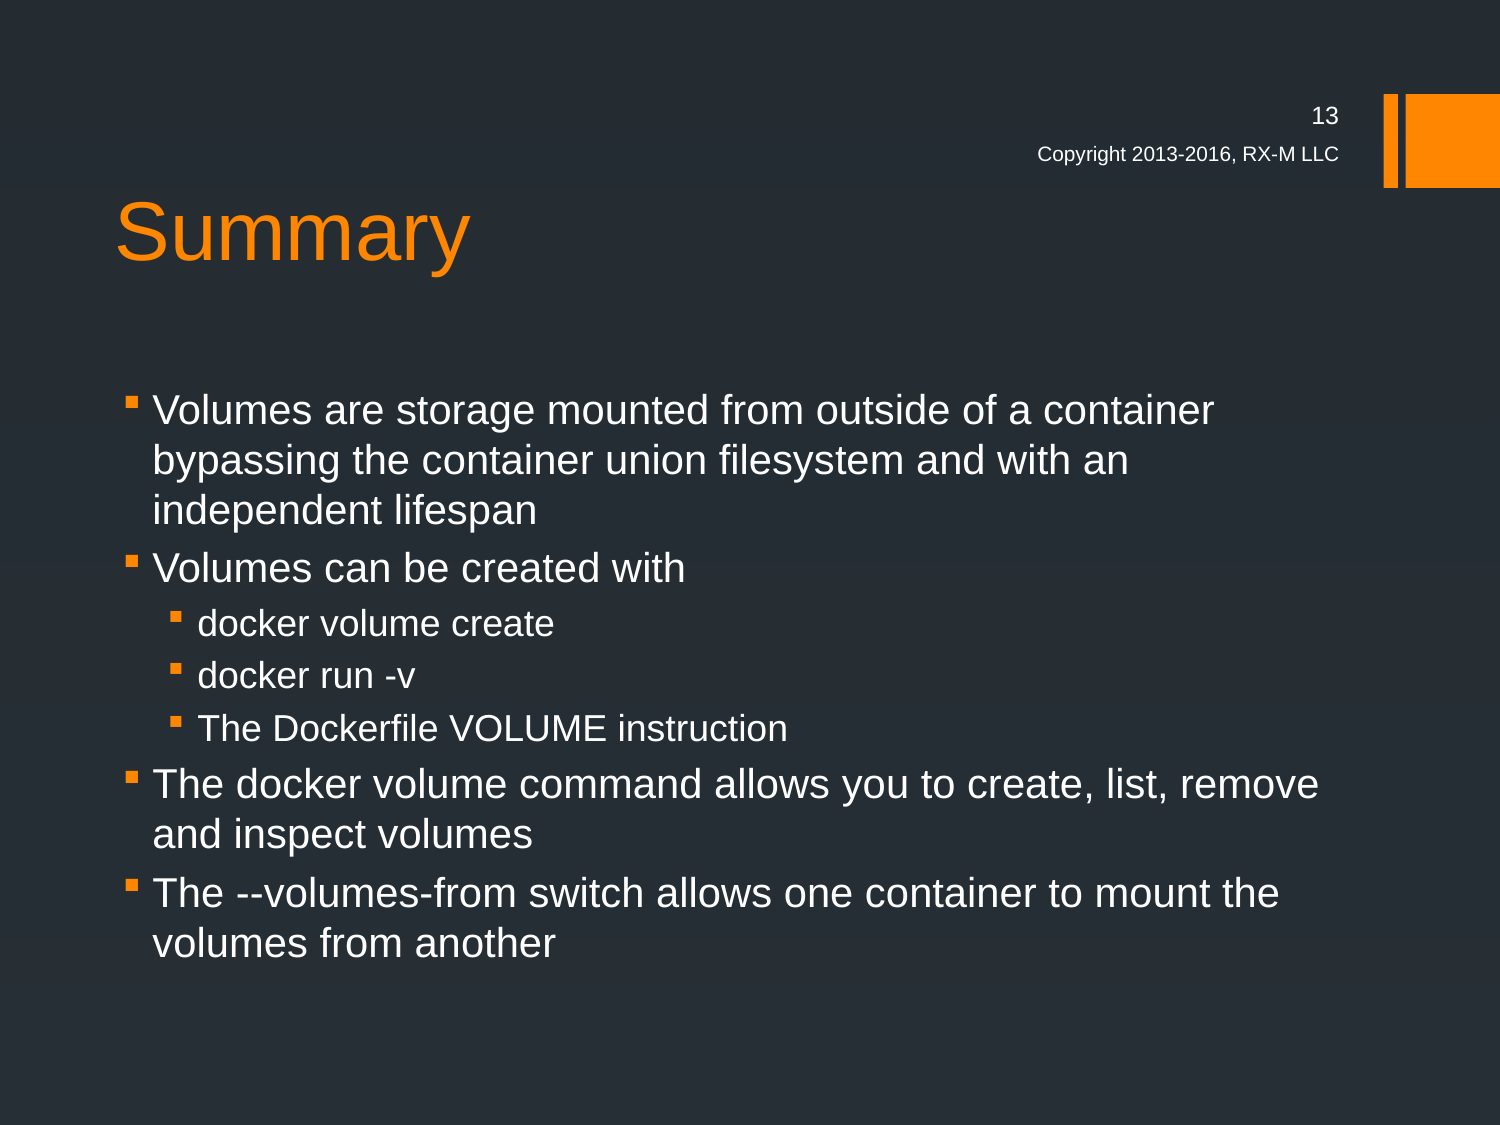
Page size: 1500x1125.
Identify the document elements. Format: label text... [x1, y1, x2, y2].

slide_number 13 [1199, 90, 1355, 140]
title Summary [99, 95, 1300, 285]
footer Copyright 2013-2016, RX-M LLC [985, 140, 1355, 190]
list Volumes are storage mounted from outside of a container bypassing the container union filesystem and with an independent lifespan Volumes can be created with docker volume create docker run -v The Dockerfile VOLUME instruction The docker volume command allows you to create, list, remove and inspect volumes The --volumes-from switch allows one container to mount the volumes from another [99, 375, 1350, 1035]
